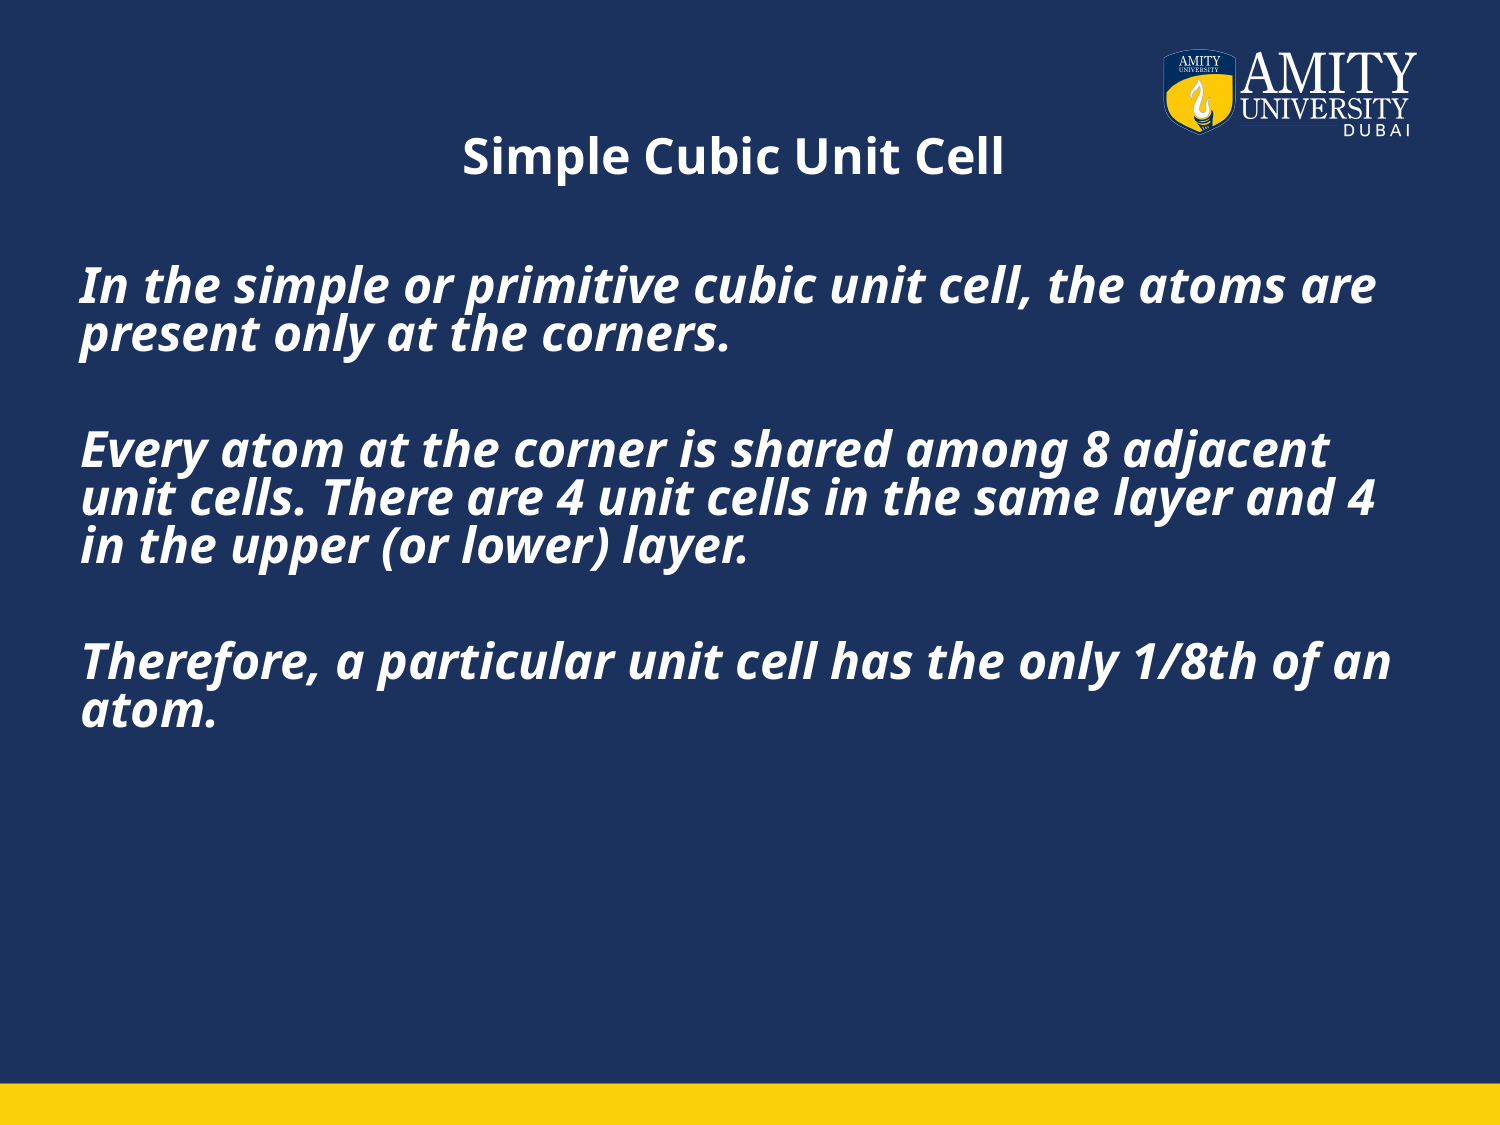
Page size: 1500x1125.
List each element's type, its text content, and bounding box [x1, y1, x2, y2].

list In the simple or primitive cubic unit cell, the atoms are present only at the corners. Every atom at the corner is shared among 8 adjacent unit cells. There are 4 unit cells in the same layer and 4 in the upper (or lower) layer. Therefore, a particular unit cell has the only 1/8th of an atom. [65, 258, 1416, 399]
picture [0, 0, 1500, 1125]
title Simple Cubic Unit Cell [65, 116, 1416, 204]
